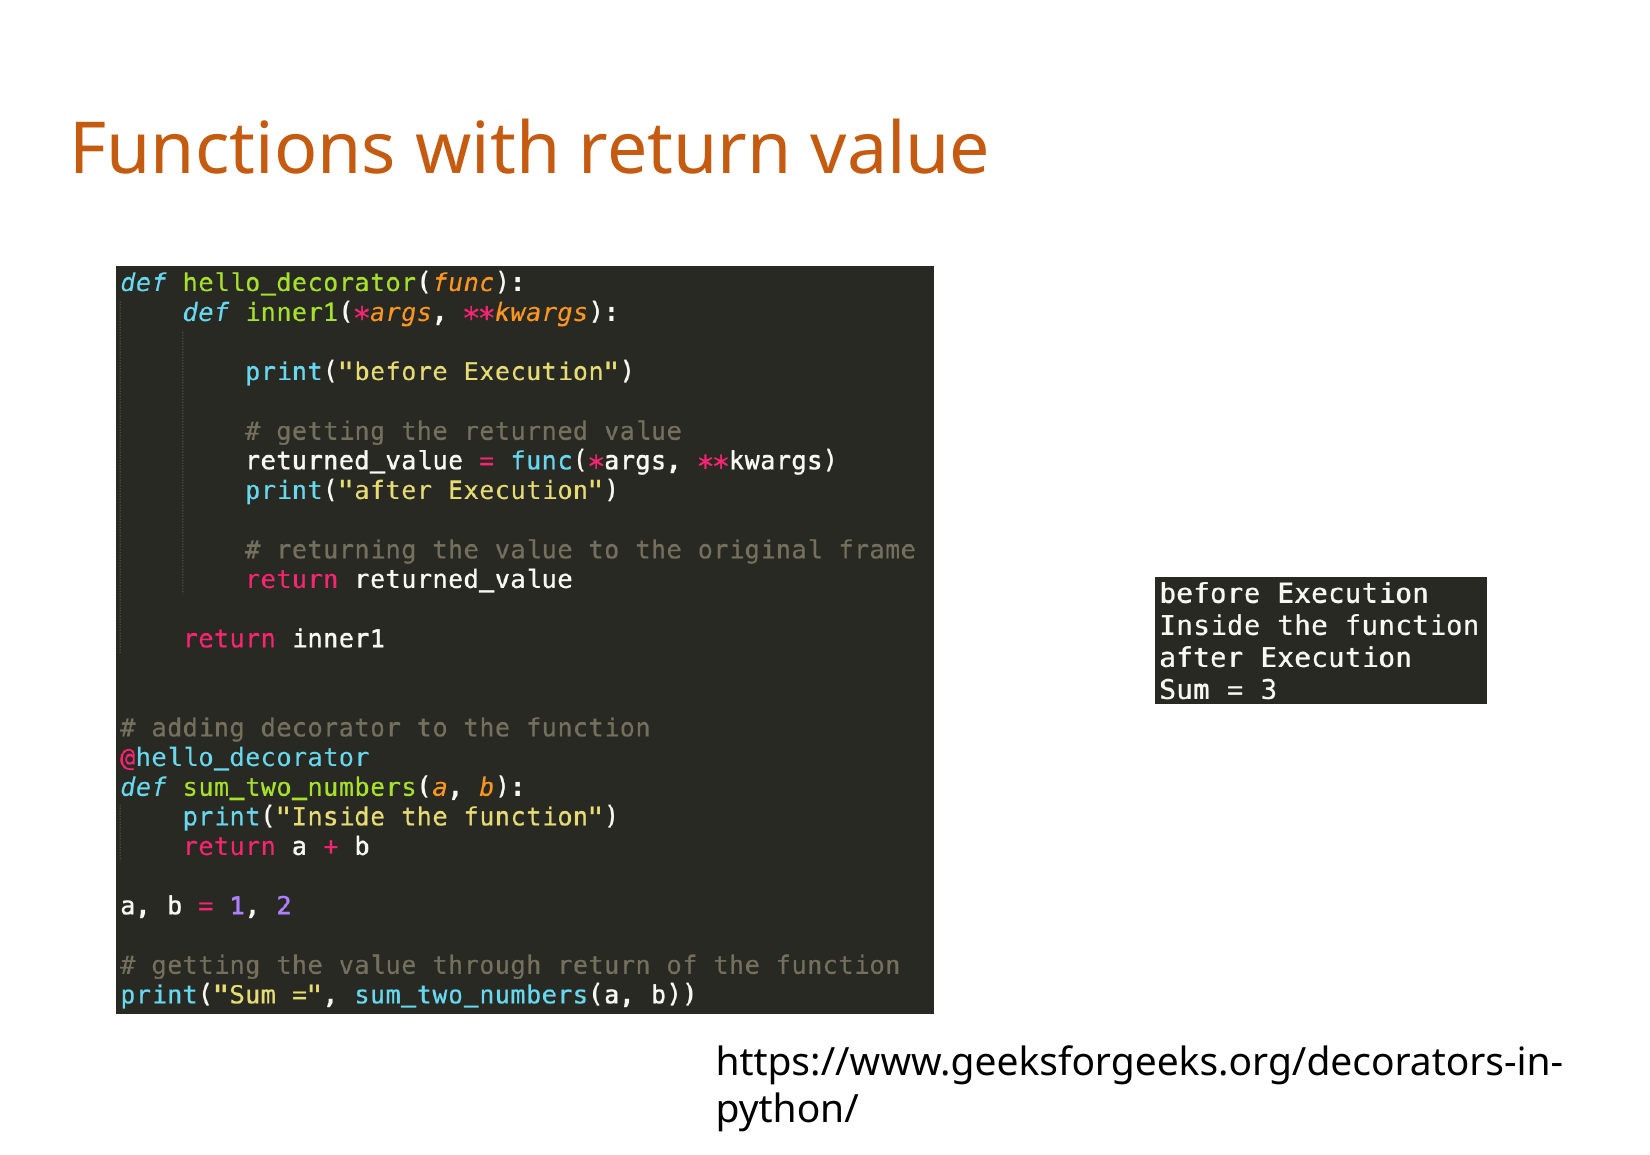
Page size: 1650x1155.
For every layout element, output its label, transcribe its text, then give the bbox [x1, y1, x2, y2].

picture [116, 266, 934, 1014]
text_box Functions with return value [54, 94, 1006, 196]
text_box https://www.geeksforgeeks.org/decorators-in-python/ [700, 1028, 1611, 1138]
picture [1155, 577, 1487, 704]
